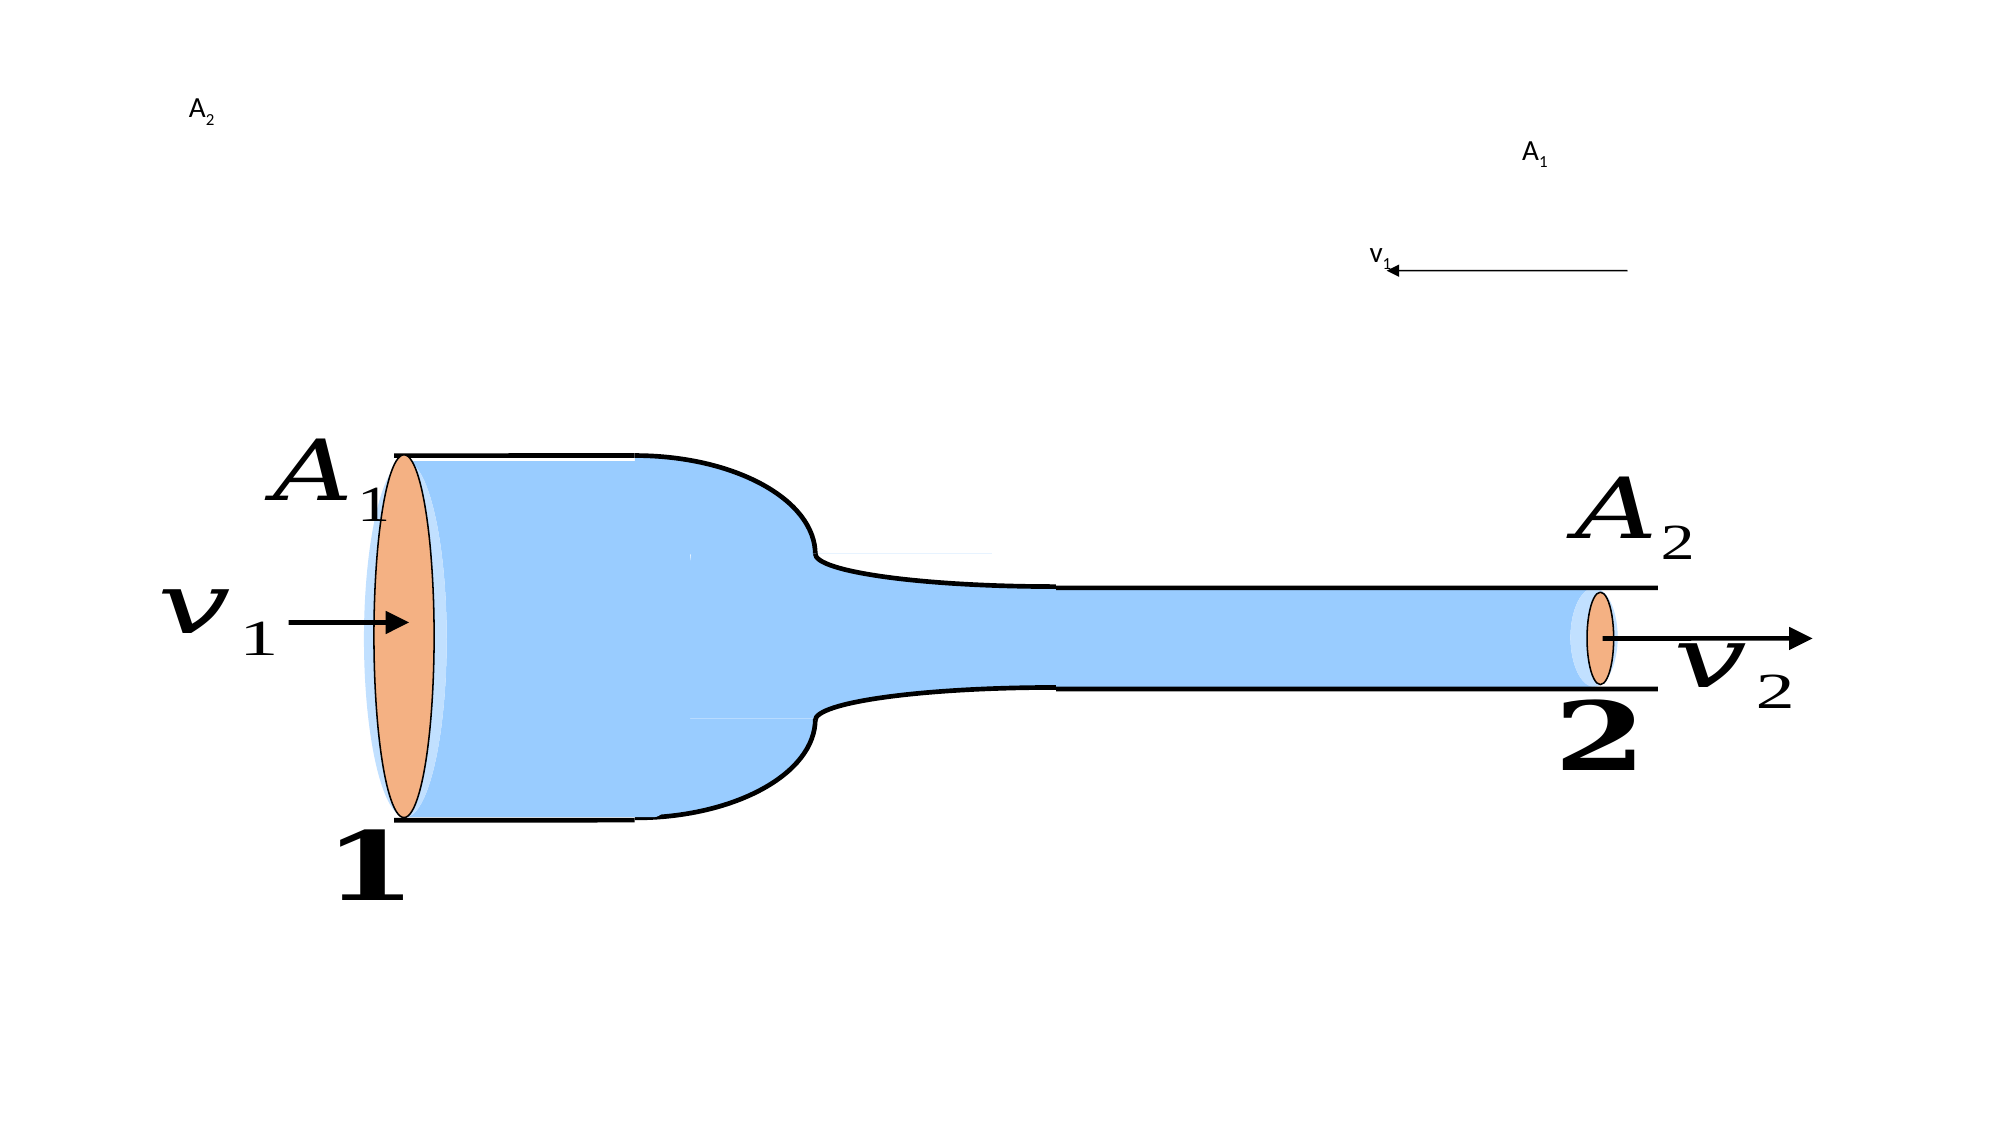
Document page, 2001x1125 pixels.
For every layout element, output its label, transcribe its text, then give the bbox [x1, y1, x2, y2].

text_box [634, 455, 816, 553]
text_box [377, 479, 388, 519]
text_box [364, 521, 380, 622]
text_box [407, 461, 691, 818]
text_box v1 [1354, 225, 1536, 325]
text_box [1602, 628, 1813, 649]
text_box A1 [1507, 123, 1808, 238]
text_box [363, 623, 393, 807]
text_box [373, 454, 435, 818]
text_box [409, 468, 447, 816]
text_box [656, 719, 816, 818]
text_box A2 [174, 81, 415, 180]
text_box [992, 587, 1607, 687]
text_box [690, 553, 992, 719]
text_box [815, 553, 1056, 587]
text_box [815, 687, 1056, 721]
text_box [288, 612, 410, 633]
text_box [1587, 592, 1614, 685]
